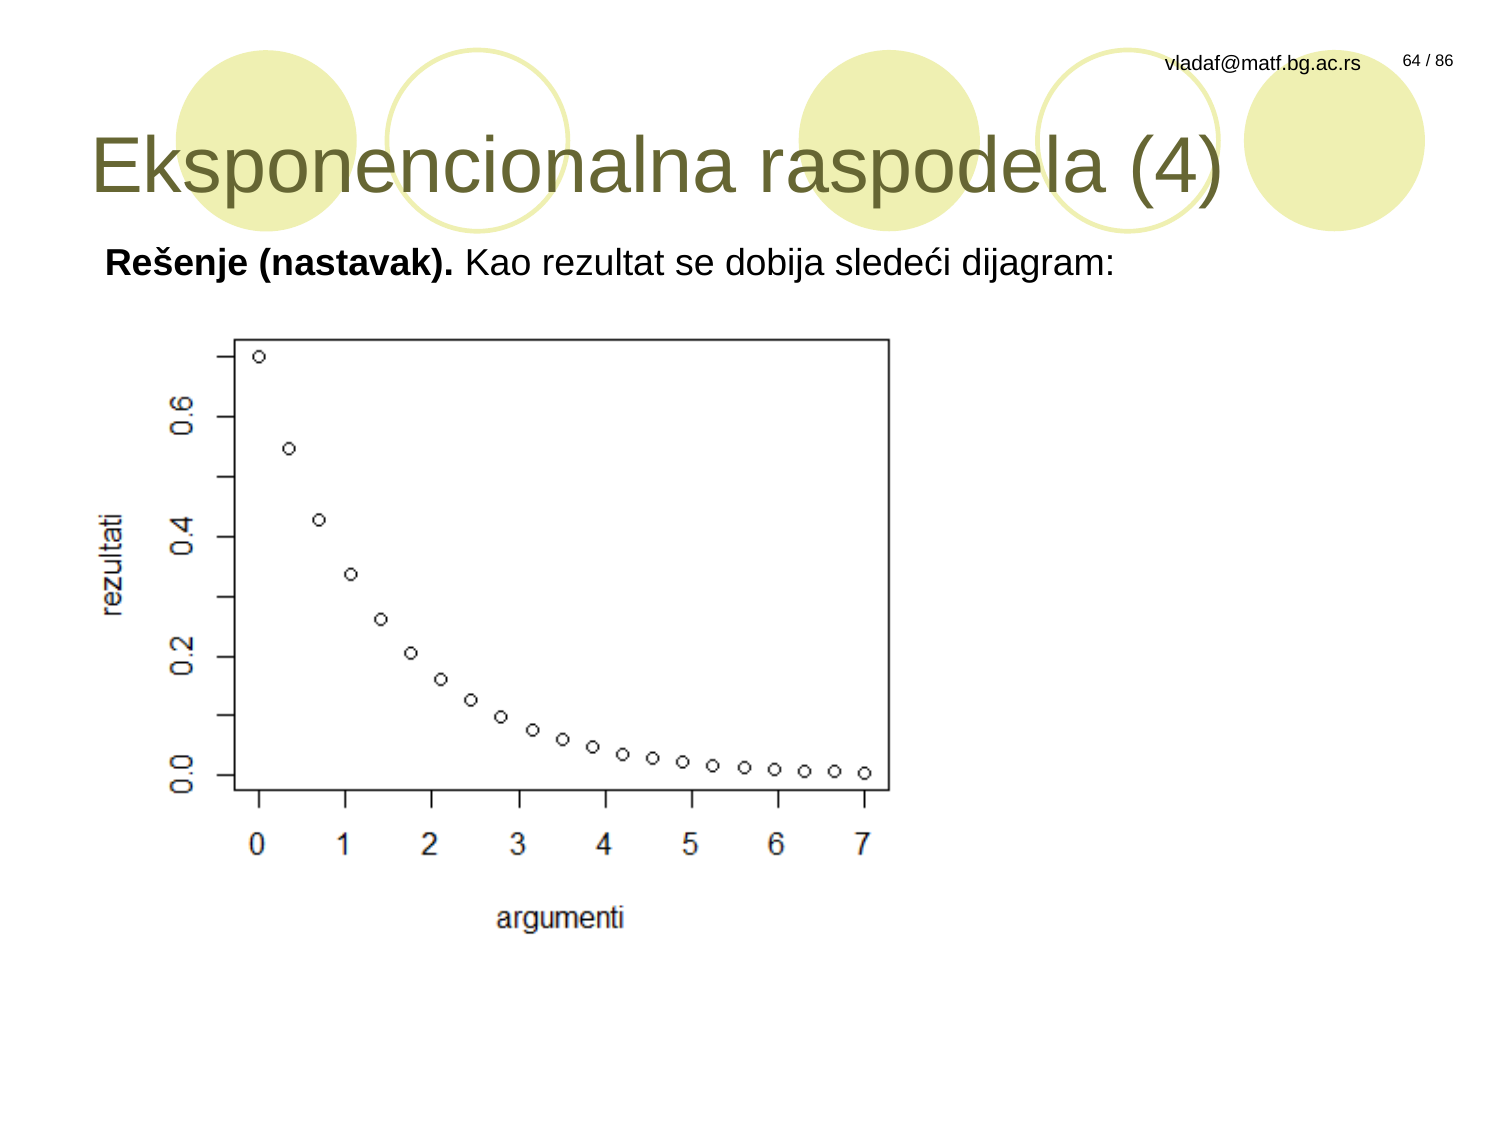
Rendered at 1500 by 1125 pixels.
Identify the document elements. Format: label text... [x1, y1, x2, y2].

text_box Rešenje (nastavak). Kao rezultat se dobija sledeći dijagram: [90, 230, 1482, 406]
title Eksponencionalna raspodela (4) [75, 90, 1425, 233]
picture [89, 299, 947, 961]
